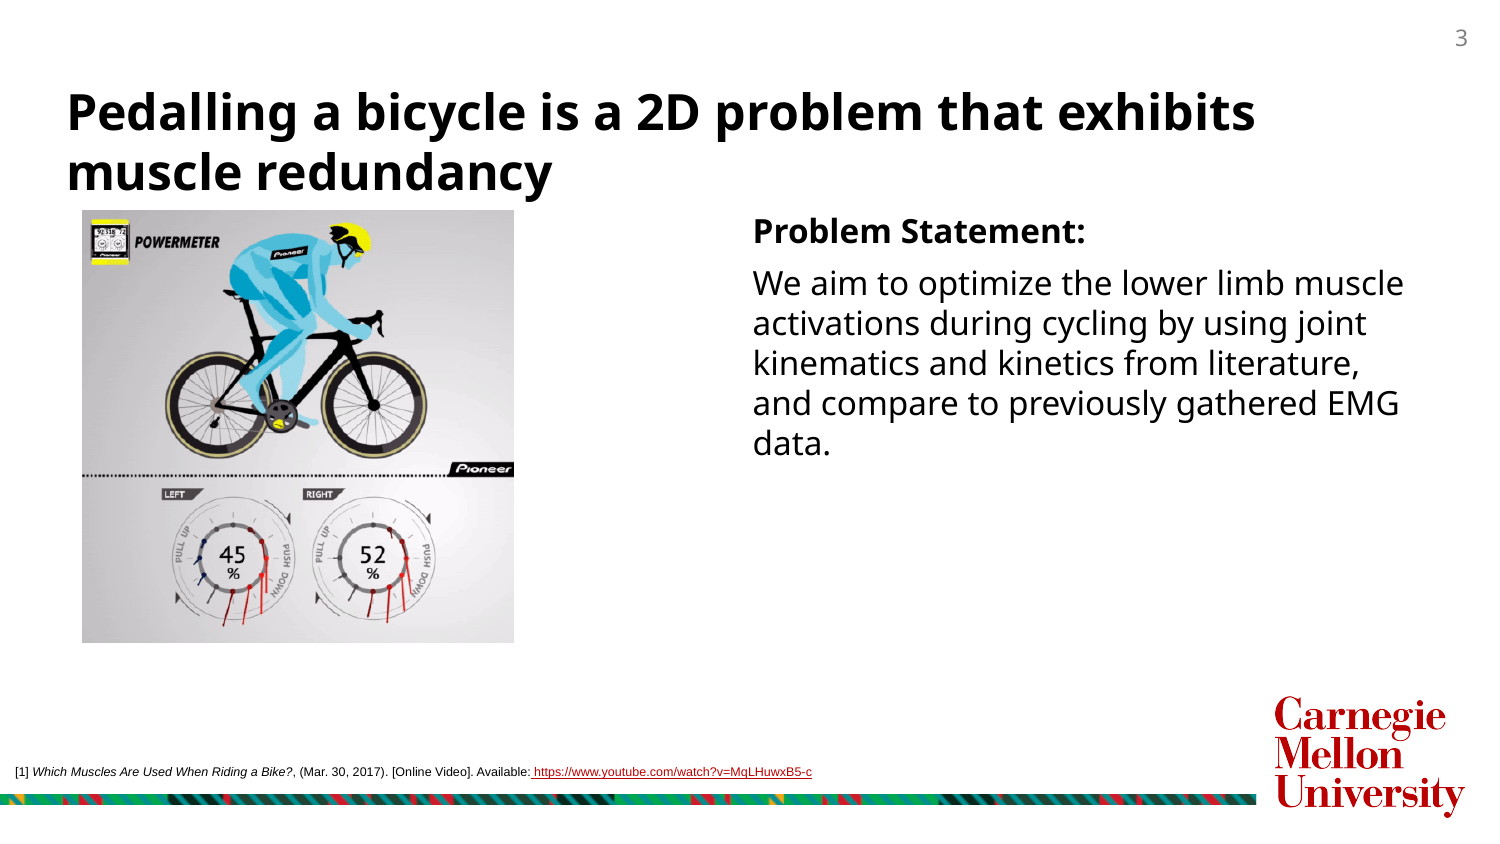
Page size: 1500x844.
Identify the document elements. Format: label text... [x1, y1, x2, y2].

list Problem Statement: We aim to optimize the lower limb muscle activations during cycling by using joint kinematics and kinetics from literature, and compare to previously gathered EMG data. [737, 202, 1437, 459]
picture [81, 210, 514, 643]
picture [1275, 696, 1465, 818]
text_box [1] Which Muscles Are Used When Riding a Bike?, (Mar. 30, 2017). [Online Video]. Available: https://www.youtube.com/watch?v=MqLHuwxB5-c [0, 748, 1398, 790]
picture [0, 794, 1257, 805]
title Pedalling a bicycle is a 2D problem that exhibits muscle redundancy [51, 72, 1449, 203]
